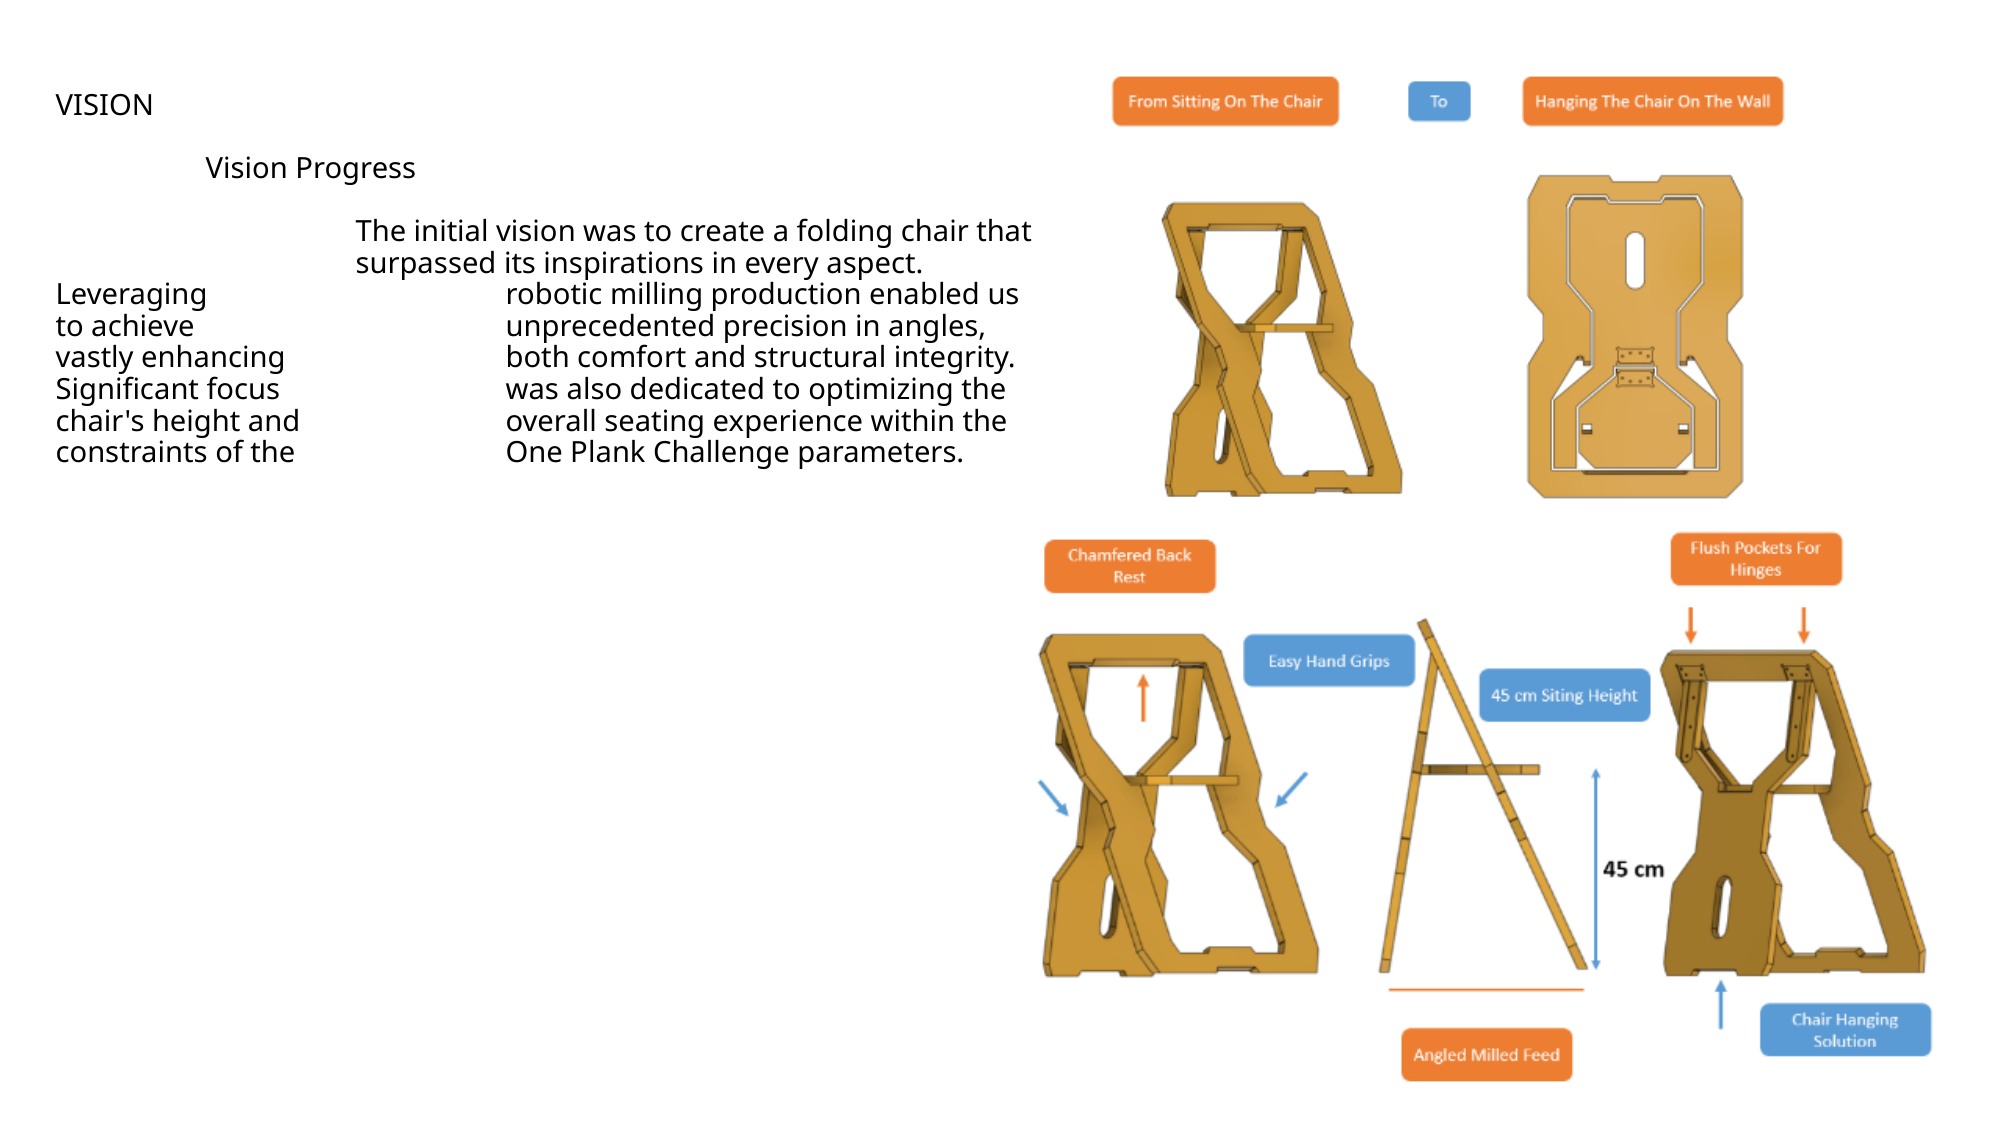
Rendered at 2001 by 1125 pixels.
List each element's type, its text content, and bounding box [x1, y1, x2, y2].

title VISION Vision Progress The initial vision was to create a folding chair that surpassed its inspirations in every aspect. Leveraging robotic milling production enabled us to achieve unprecedented precision in angles, vastly enhancing both comfort and structural integrity. Significant focus was also dedicated to optimizing the chair's height and overall seating experience within the constraints of the One Plank Challenge parameters. [40, 82, 1055, 562]
picture [1018, 66, 1939, 1091]
